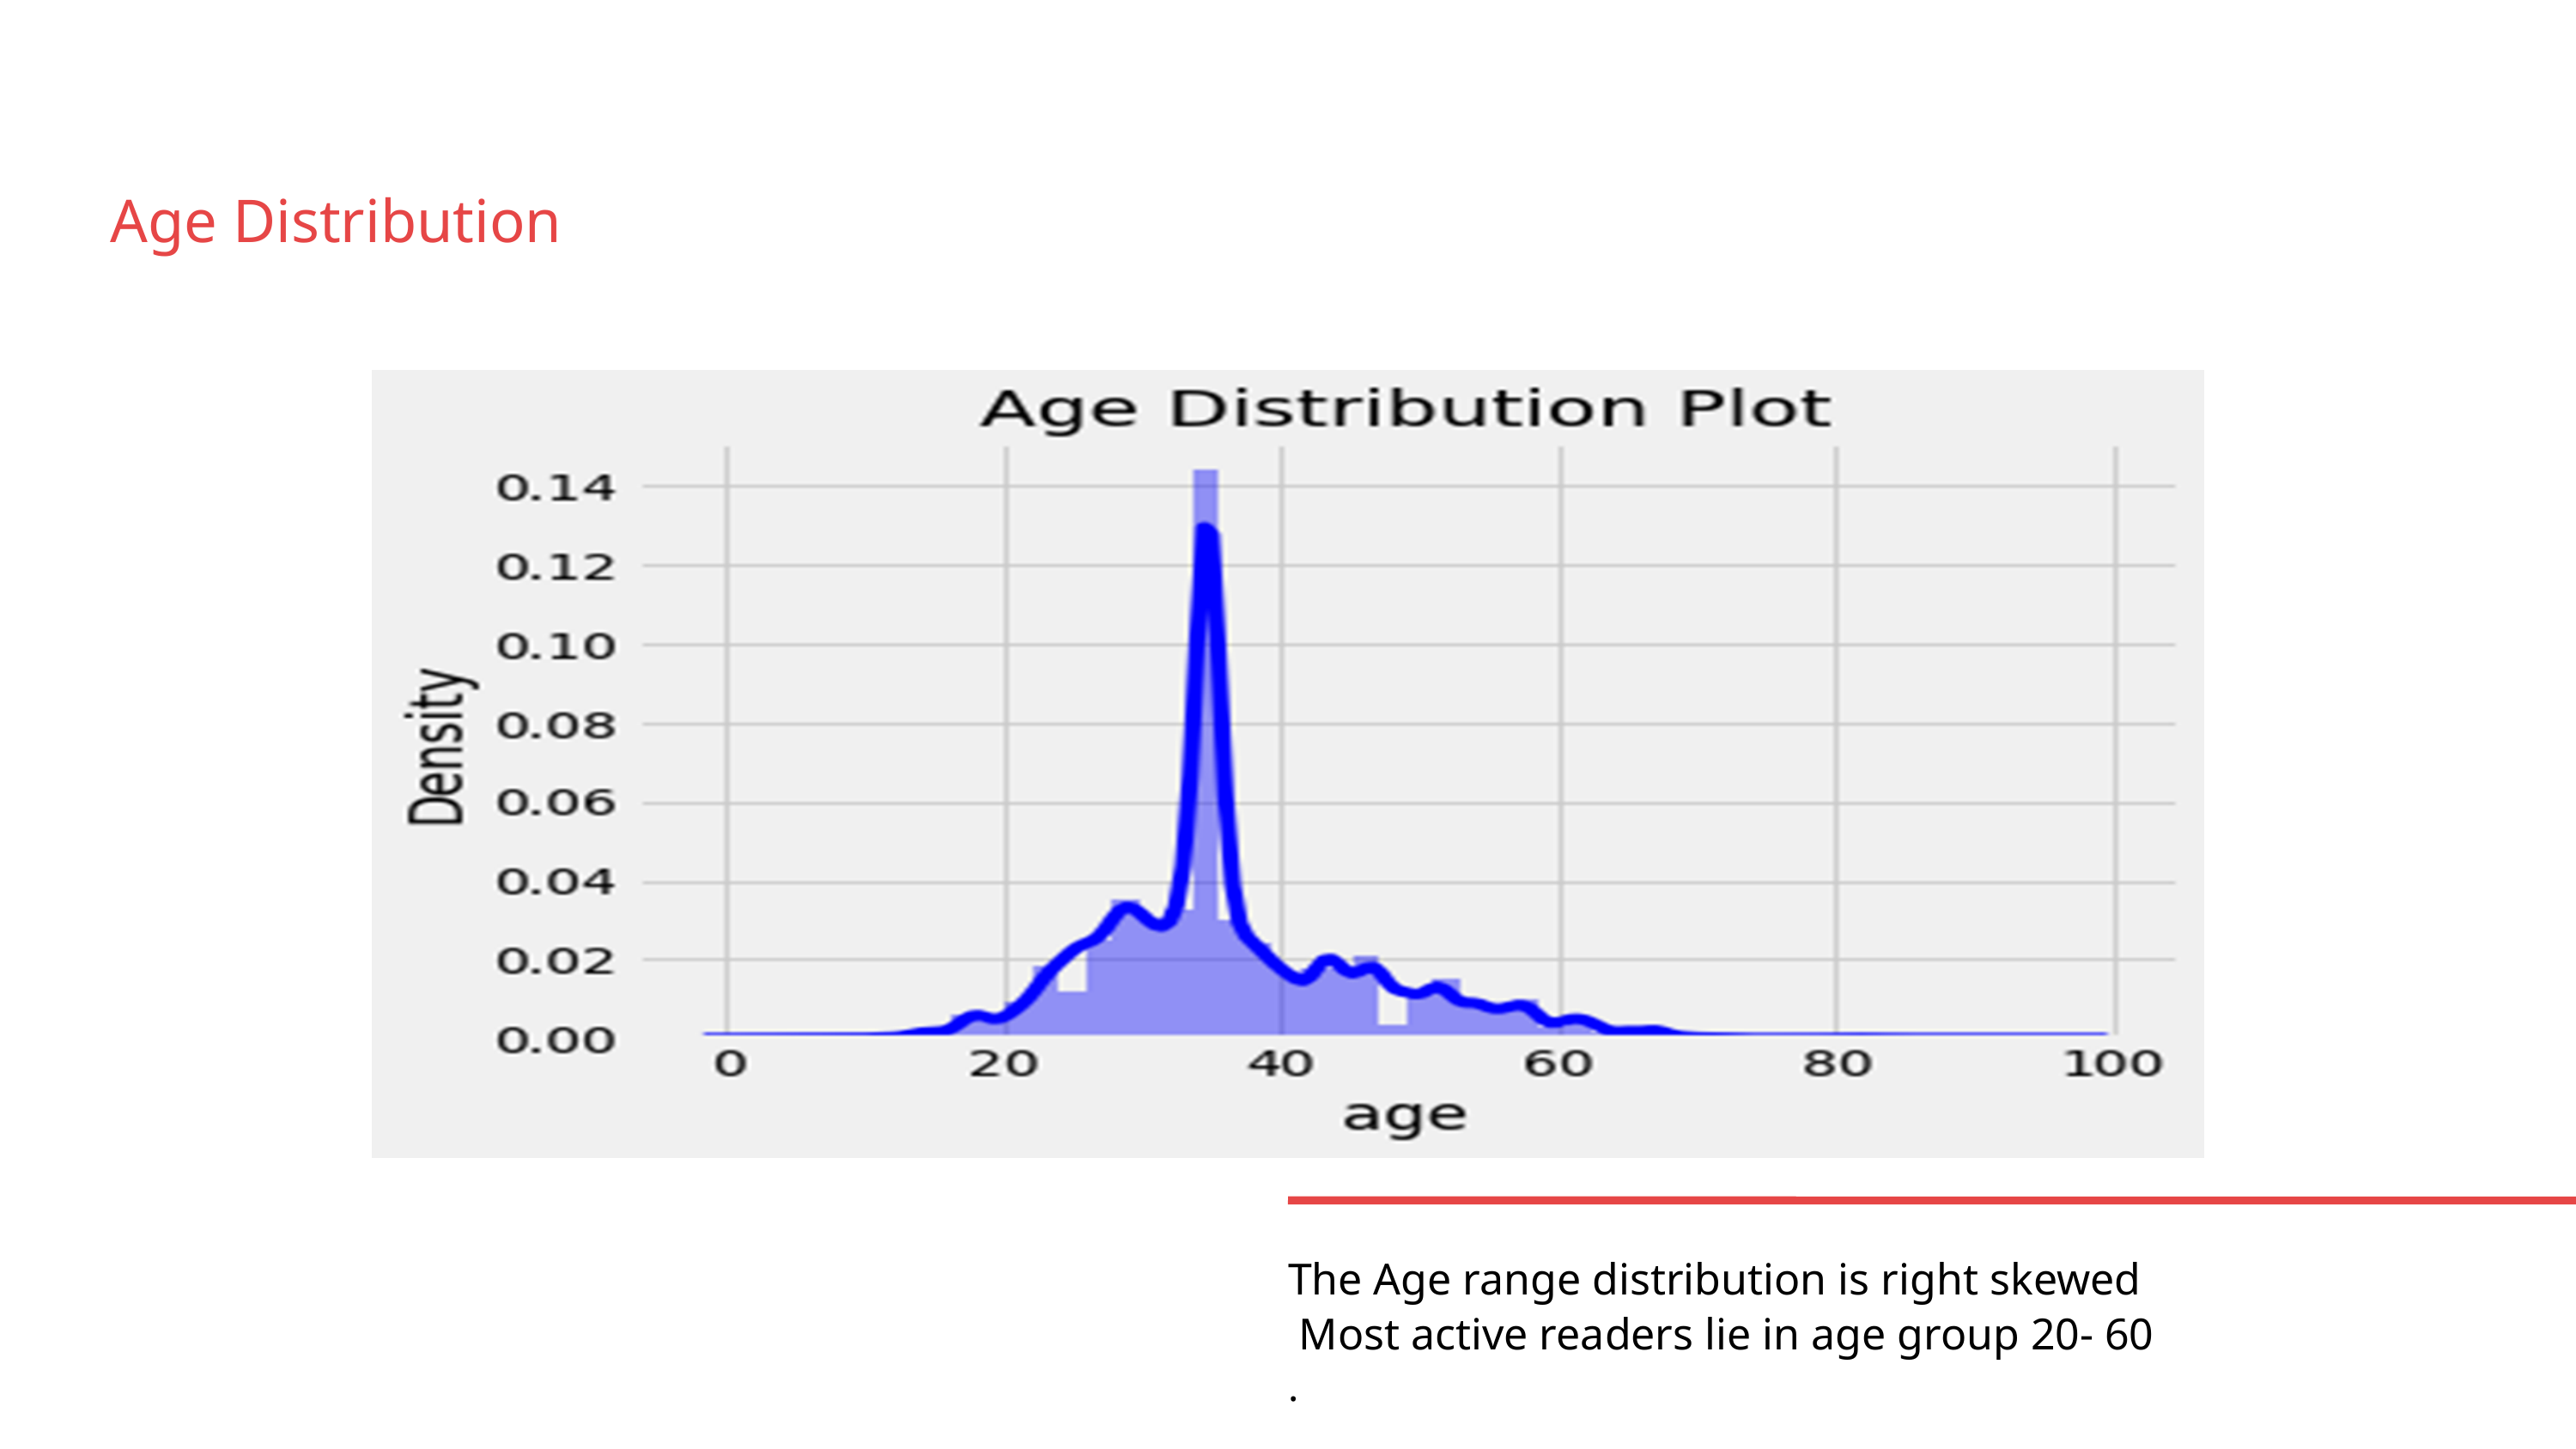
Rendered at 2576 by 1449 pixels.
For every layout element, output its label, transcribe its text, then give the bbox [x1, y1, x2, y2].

text_box Age Distribution [110, 183, 713, 254]
text_box The Age range distribution is right skewed Most active readers lie in age group 20- 60 . [1288, 1247, 2576, 1410]
picture [372, 370, 2204, 1158]
